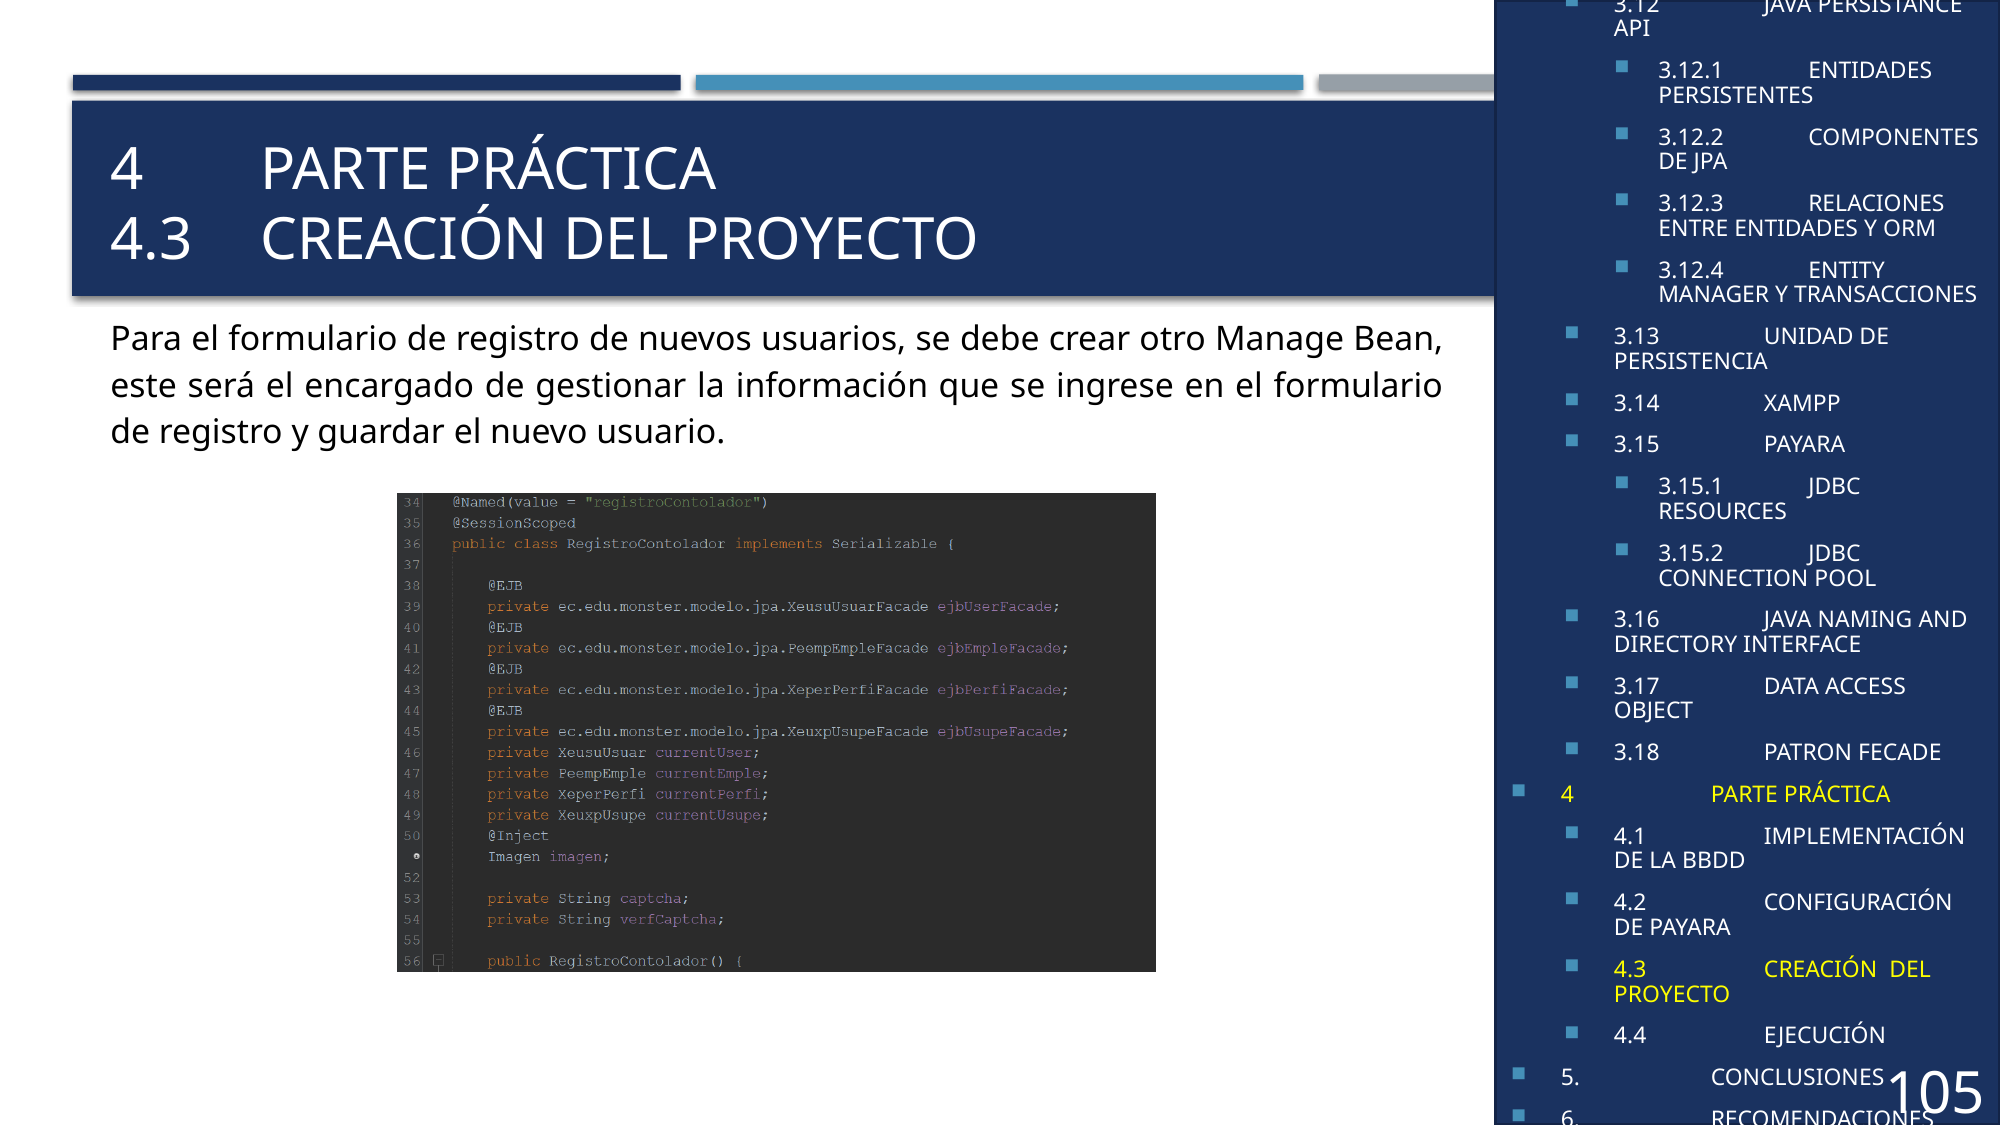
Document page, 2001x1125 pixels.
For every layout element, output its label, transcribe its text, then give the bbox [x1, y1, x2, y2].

title 4 Parte práctica 4.3 CREACIÓN DEL PROYECTO [95, 112, 1494, 279]
text_box 3.12 JAVA PERSISTANCE API 3.12.1 ENTIDADES PERSISTENTES 3.12.2 COMPONENTES DE JPA 3.12.3 RELACIONES ENTRE ENTIDADES Y ORM 3.12.4 ENTITY MANAGER Y TRANSACCIONES 3.13 UNIDAD DE PERSISTENCIA 3.14 XAMPP 3.15 PAYARA 3.15.1 JDBC RESOURCES 3.15.2 JDBC CONNECTION POOL 3.16 JAVA NAMING AND DIRECTORY INTERFACE 3.17 DATA ACCESS OBJECT 3.18 PATRON FECADE 4 PARTE PRÁCTICA 4.1 IMPLEMENTACIÓN DE LA BBDD 4.2 CONFIGURACIÓN DE PAYARA 4.3 CREACIÓN DEL PROYECTO 4.4 EJECUCIÓN 5. CONCLUSIONES 6. RECOMENDACIONES [1494, 0, 2000, 1125]
picture [397, 493, 1157, 972]
slide_number 105 [1827, 1065, 2000, 1125]
list Para el formulario de registro de nuevos usuarios, se debe crear otro Manage Bean, este será el encargado de gestionar la información que se ingrese en el formulario de registro y guardar el nuevo usuario. [95, 303, 1459, 458]
